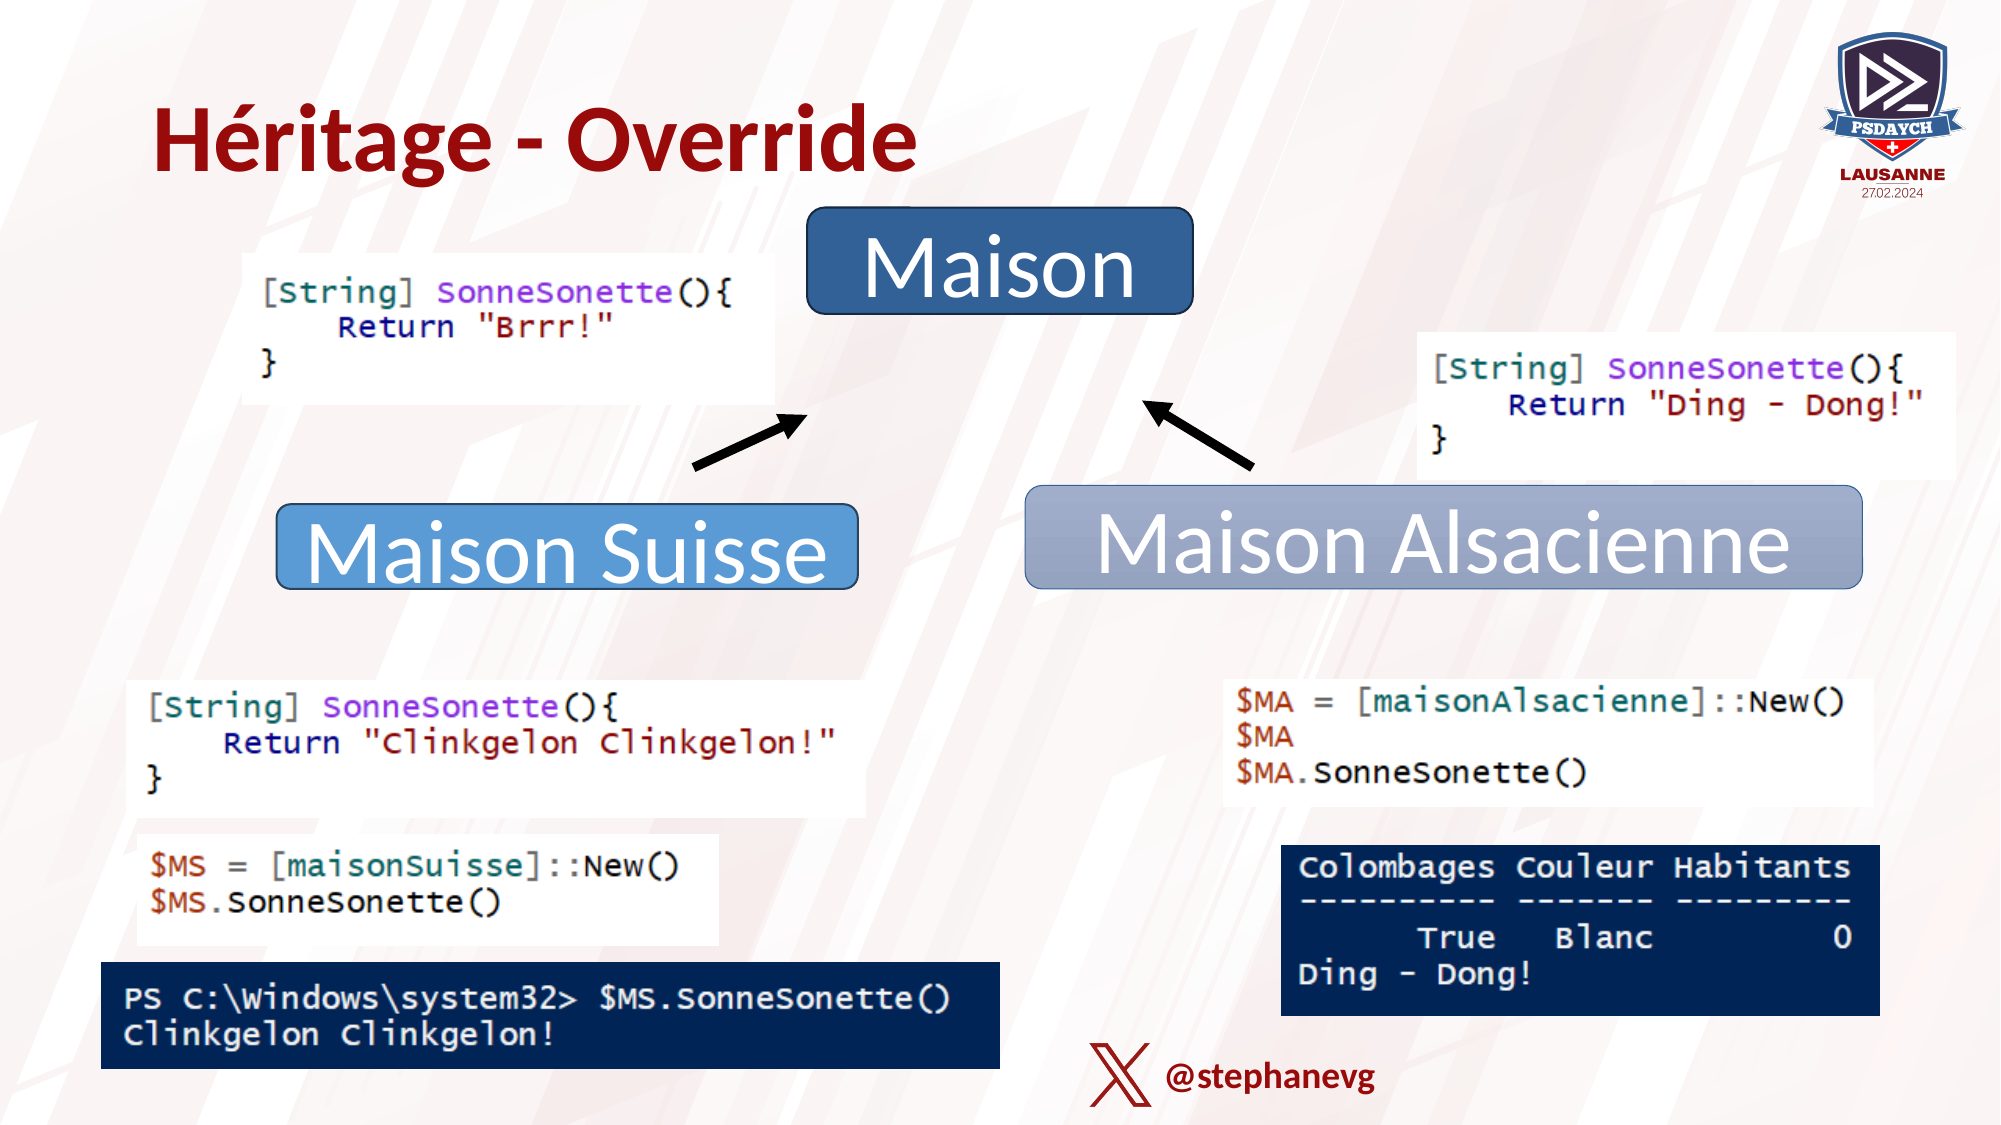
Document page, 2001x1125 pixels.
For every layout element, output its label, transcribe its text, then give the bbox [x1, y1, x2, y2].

text_box Maison Suisse [275, 503, 859, 590]
text_box Maison [806, 206, 1194, 315]
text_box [1141, 400, 1253, 468]
title Héritage - Override [137, 80, 1735, 200]
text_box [693, 414, 808, 468]
text_box Maison Alsacienne [1024, 484, 1864, 590]
picture [0, 0, 2000, 1125]
